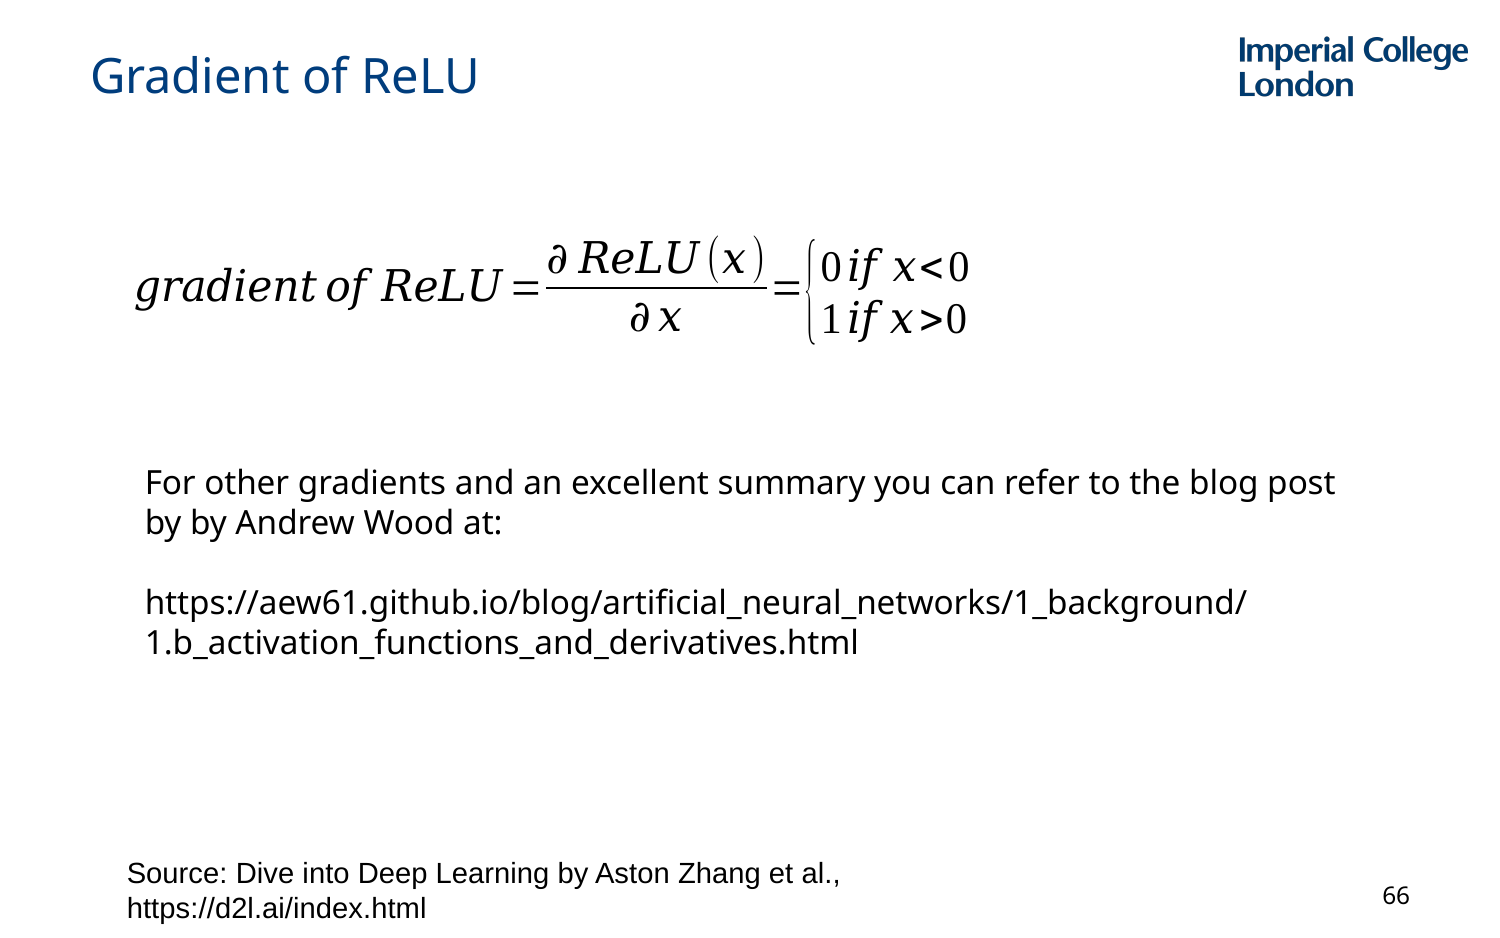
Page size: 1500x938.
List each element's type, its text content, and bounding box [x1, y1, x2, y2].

slide_number 66 [1163, 872, 1426, 920]
picture [1425, 18, 1486, 114]
title Gradient of ReLU [75, 0, 1425, 153]
text_box For other gradients and an excellent summary you can refer to the blog post by by Andrew Wood at: https://aew61.github.io/blog/artificial_neural_networks/1_background/1.b_activation_functions_and_derivatives.html [129, 453, 1377, 669]
text_box Source: Dive into Deep Learning by Aston Zhang et al., https://d2l.ai/index.html [112, 847, 1163, 932]
